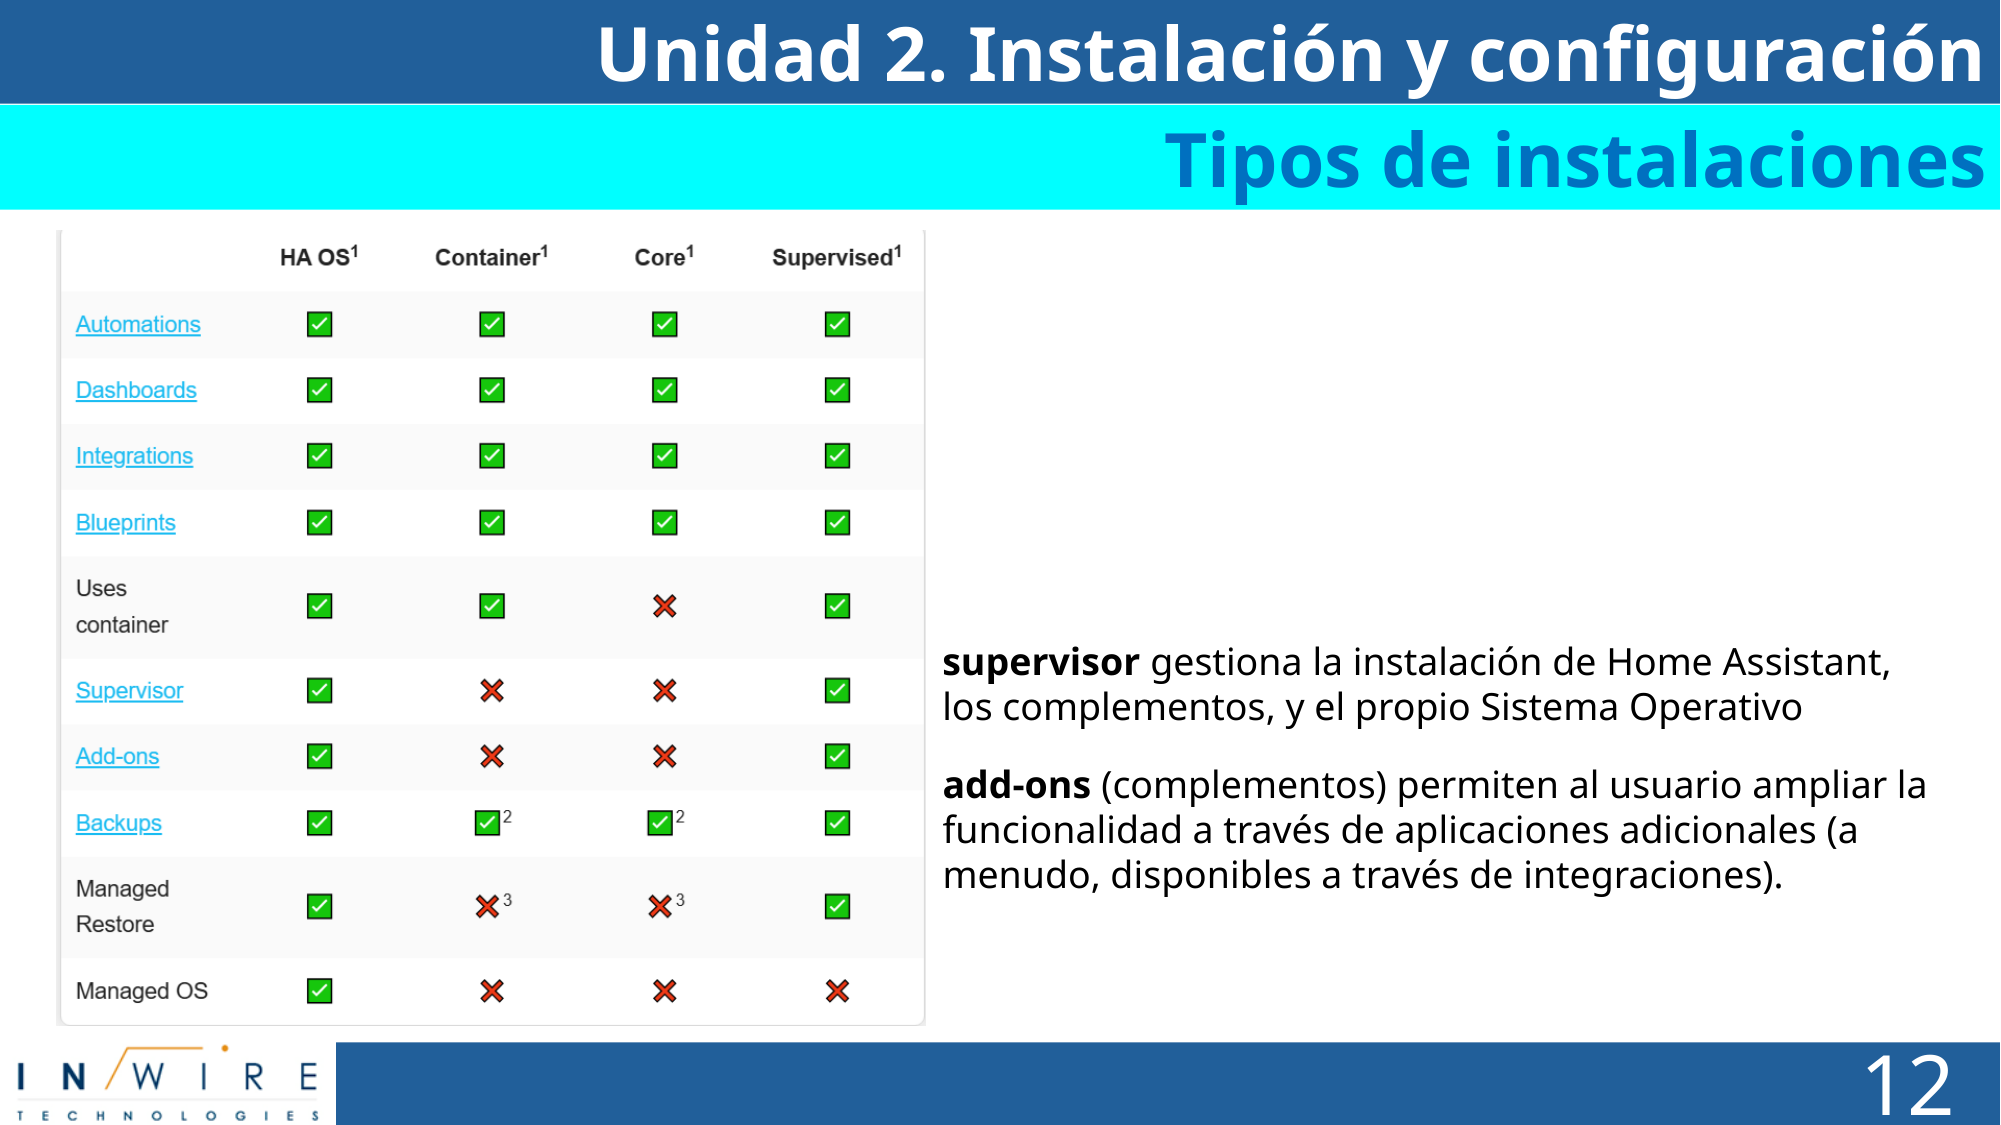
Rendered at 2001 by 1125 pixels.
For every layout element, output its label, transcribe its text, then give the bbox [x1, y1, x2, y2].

text_box Unidad 2. Instalación y configuración [0, 0, 2000, 104]
text_box Tipos de instalaciones [0, 104, 2000, 210]
picture [0, 1037, 336, 1125]
picture [55, 230, 927, 1027]
text_box add-ons (complementos) permiten al usuario ampliar la funcionalidad a través de aplicaciones adicionales (a menudo, disponibles a través de integraciones). [927, 753, 1944, 904]
text_box supervisor gestiona la instalación de Home Assistant, los complementos, y el propio Sistema Operativo [927, 630, 1944, 736]
